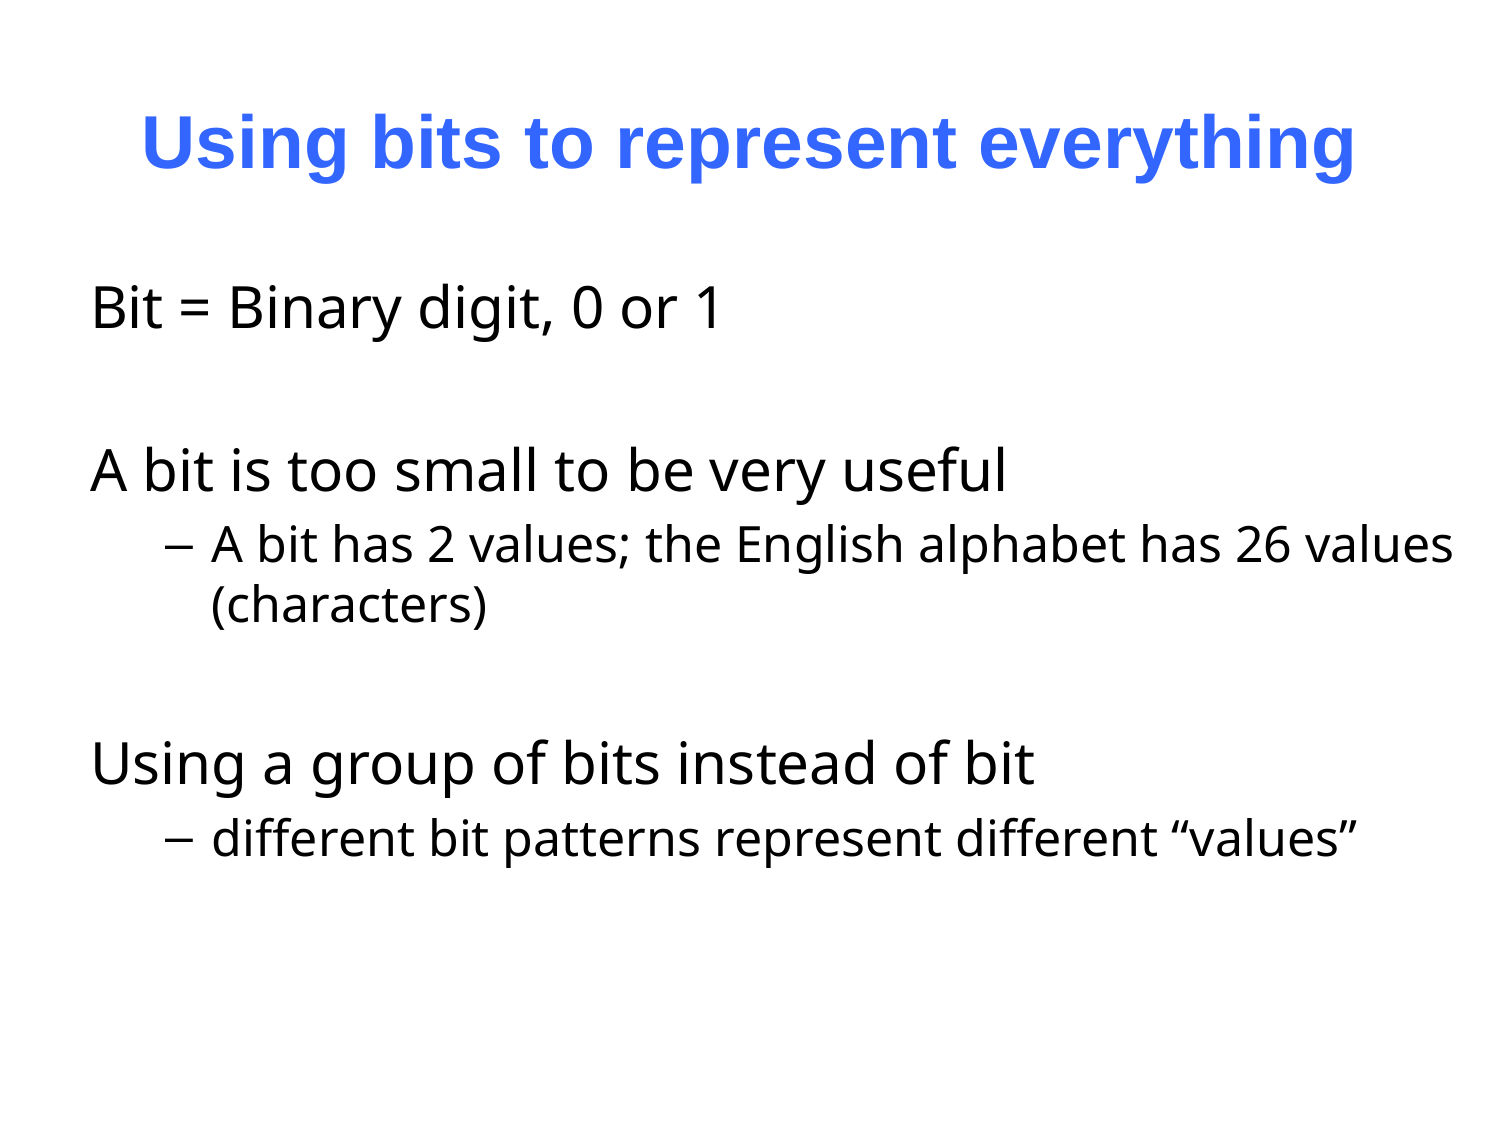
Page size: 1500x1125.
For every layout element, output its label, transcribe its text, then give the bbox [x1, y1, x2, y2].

title Using bits to represent everything [75, 45, 1425, 233]
list Bit = Binary digit, 0 or 1 A bit is too small to be very useful A bit has 2 values; the English alphabet has 26 values (characters) Using a group of bits instead of bit different bit patterns represent different “values” [75, 262, 1476, 1005]
